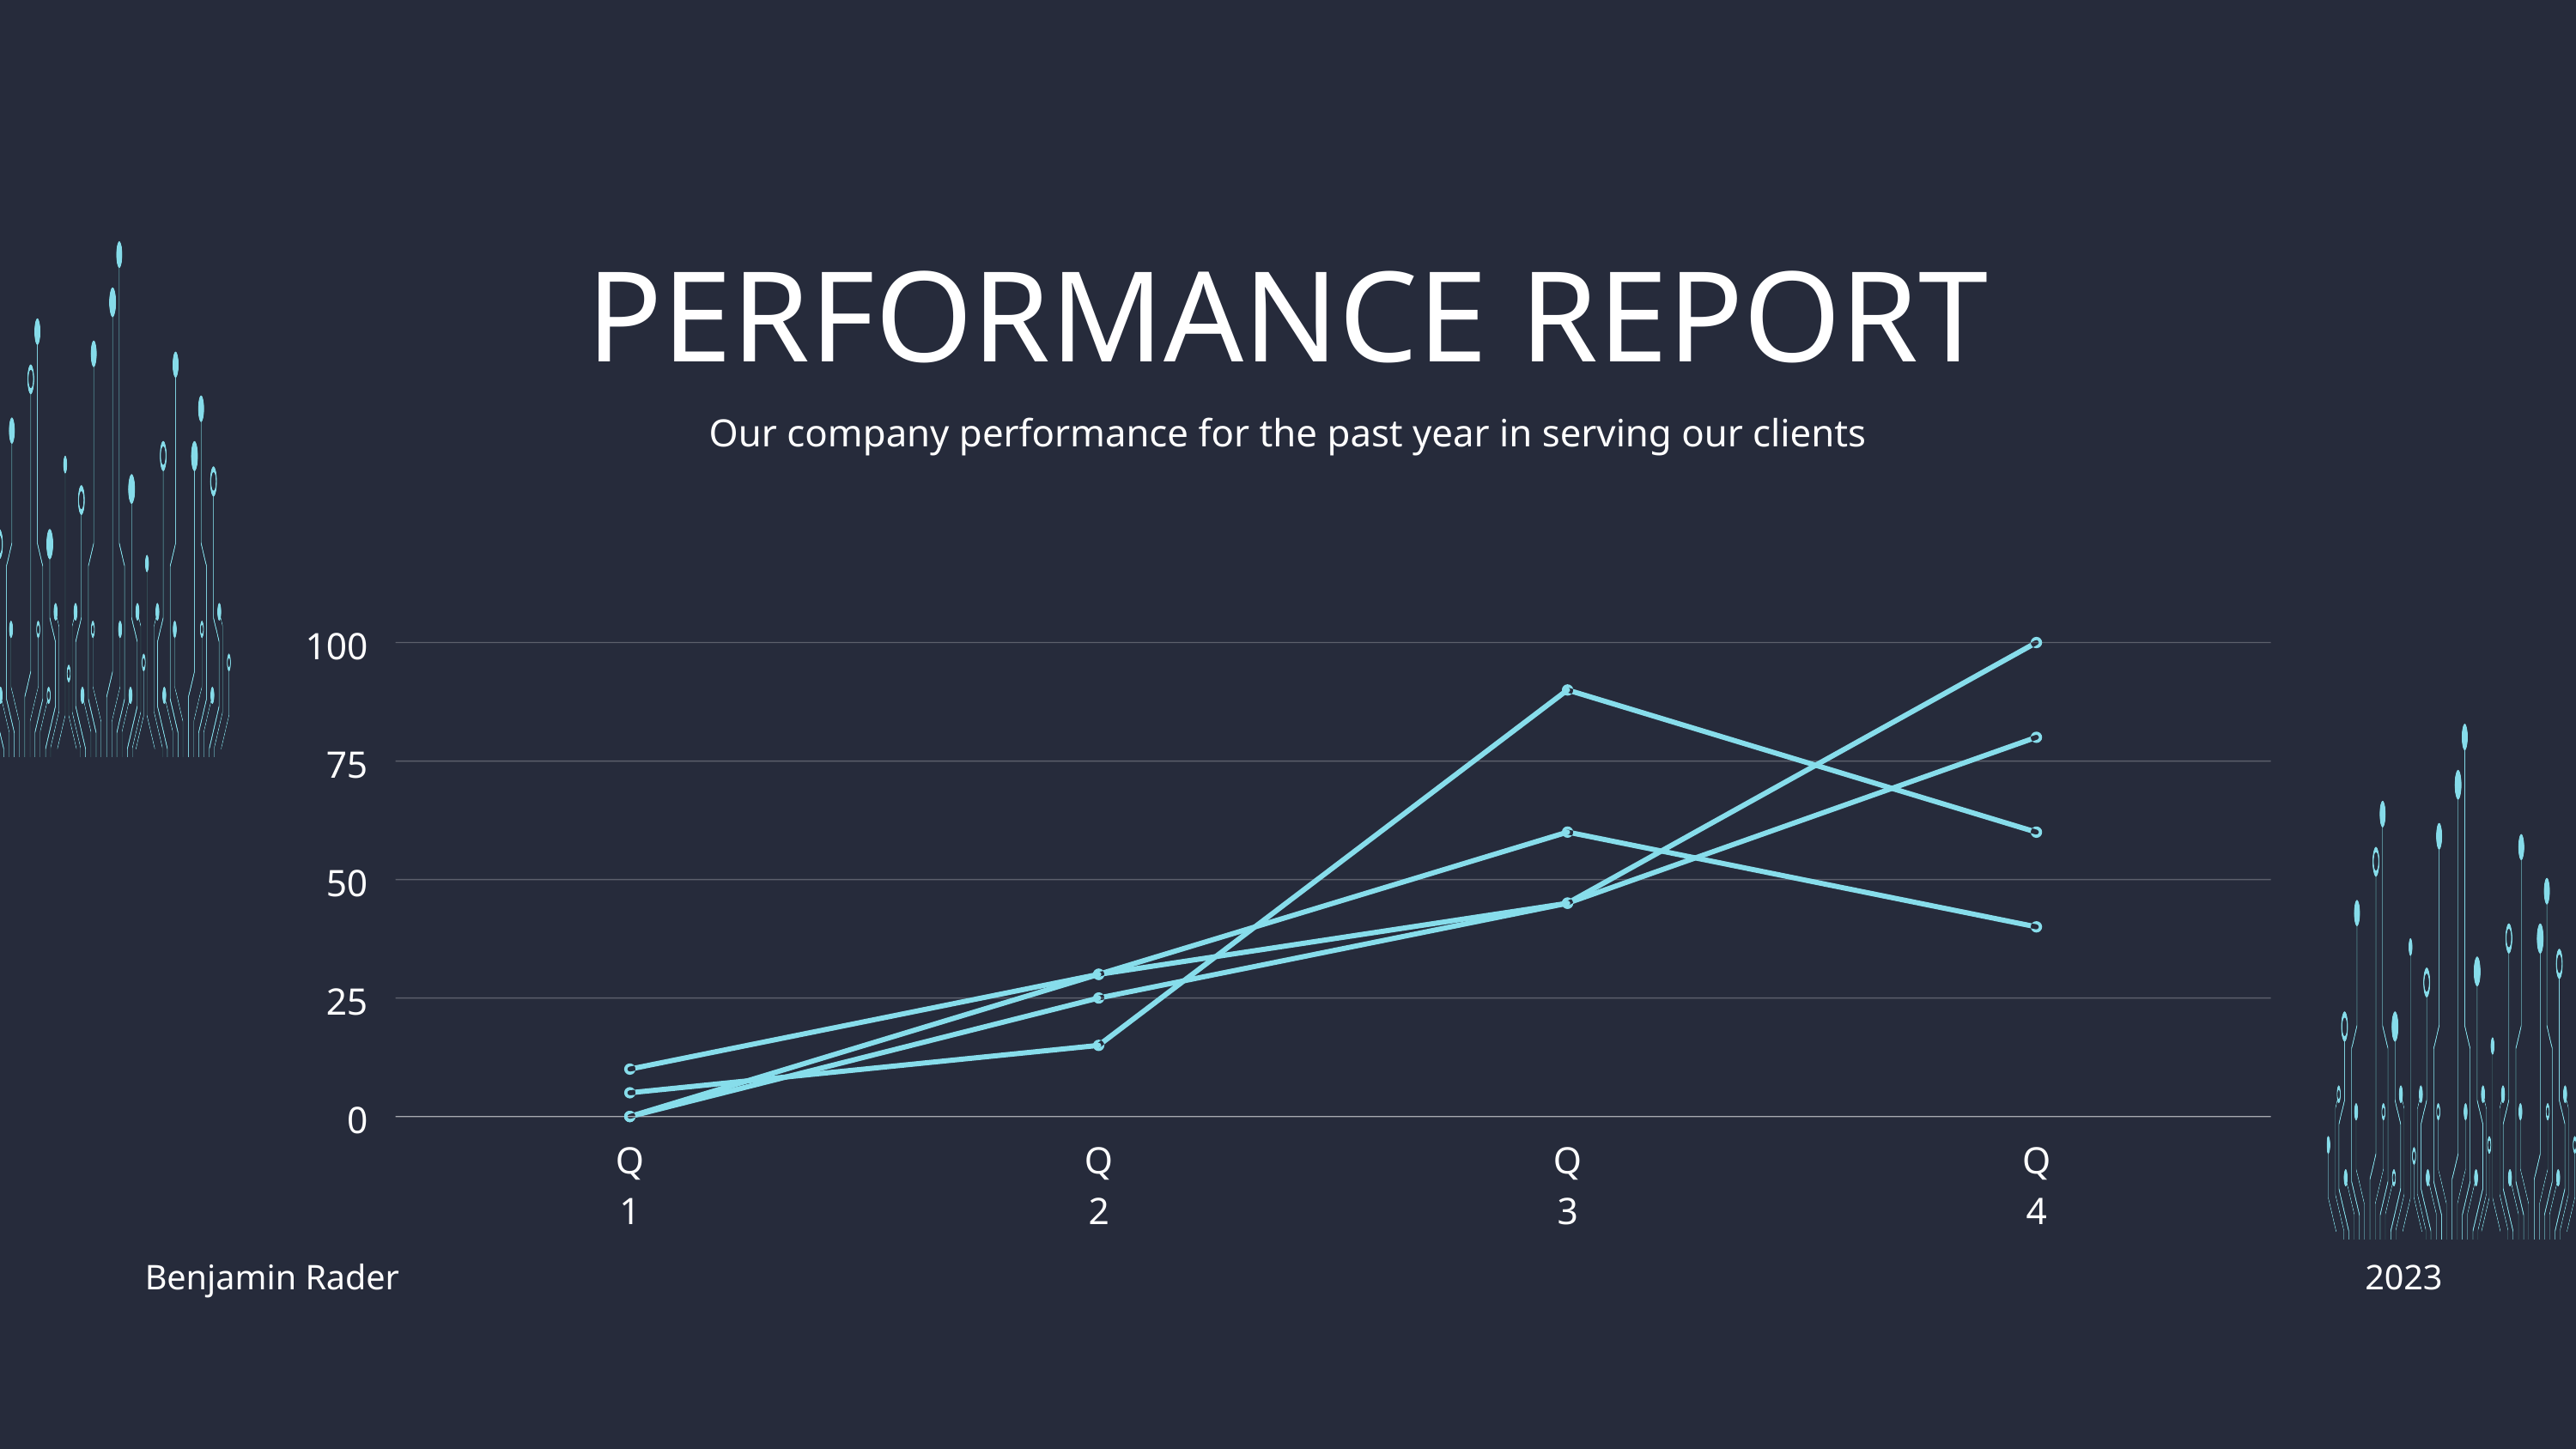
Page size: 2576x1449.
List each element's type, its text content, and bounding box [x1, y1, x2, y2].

text_box Benjamin Rader [144, 1248, 690, 1296]
text_box PERFORMANCE REPORT [408, 242, 2168, 387]
text_box Our company performance for the past year in serving our clients [588, 401, 1988, 455]
text_box [0, 241, 231, 757]
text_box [305, 621, 2271, 1179]
text_box 2023 [2049, 1248, 2443, 1296]
text_box [2326, 724, 2576, 1240]
